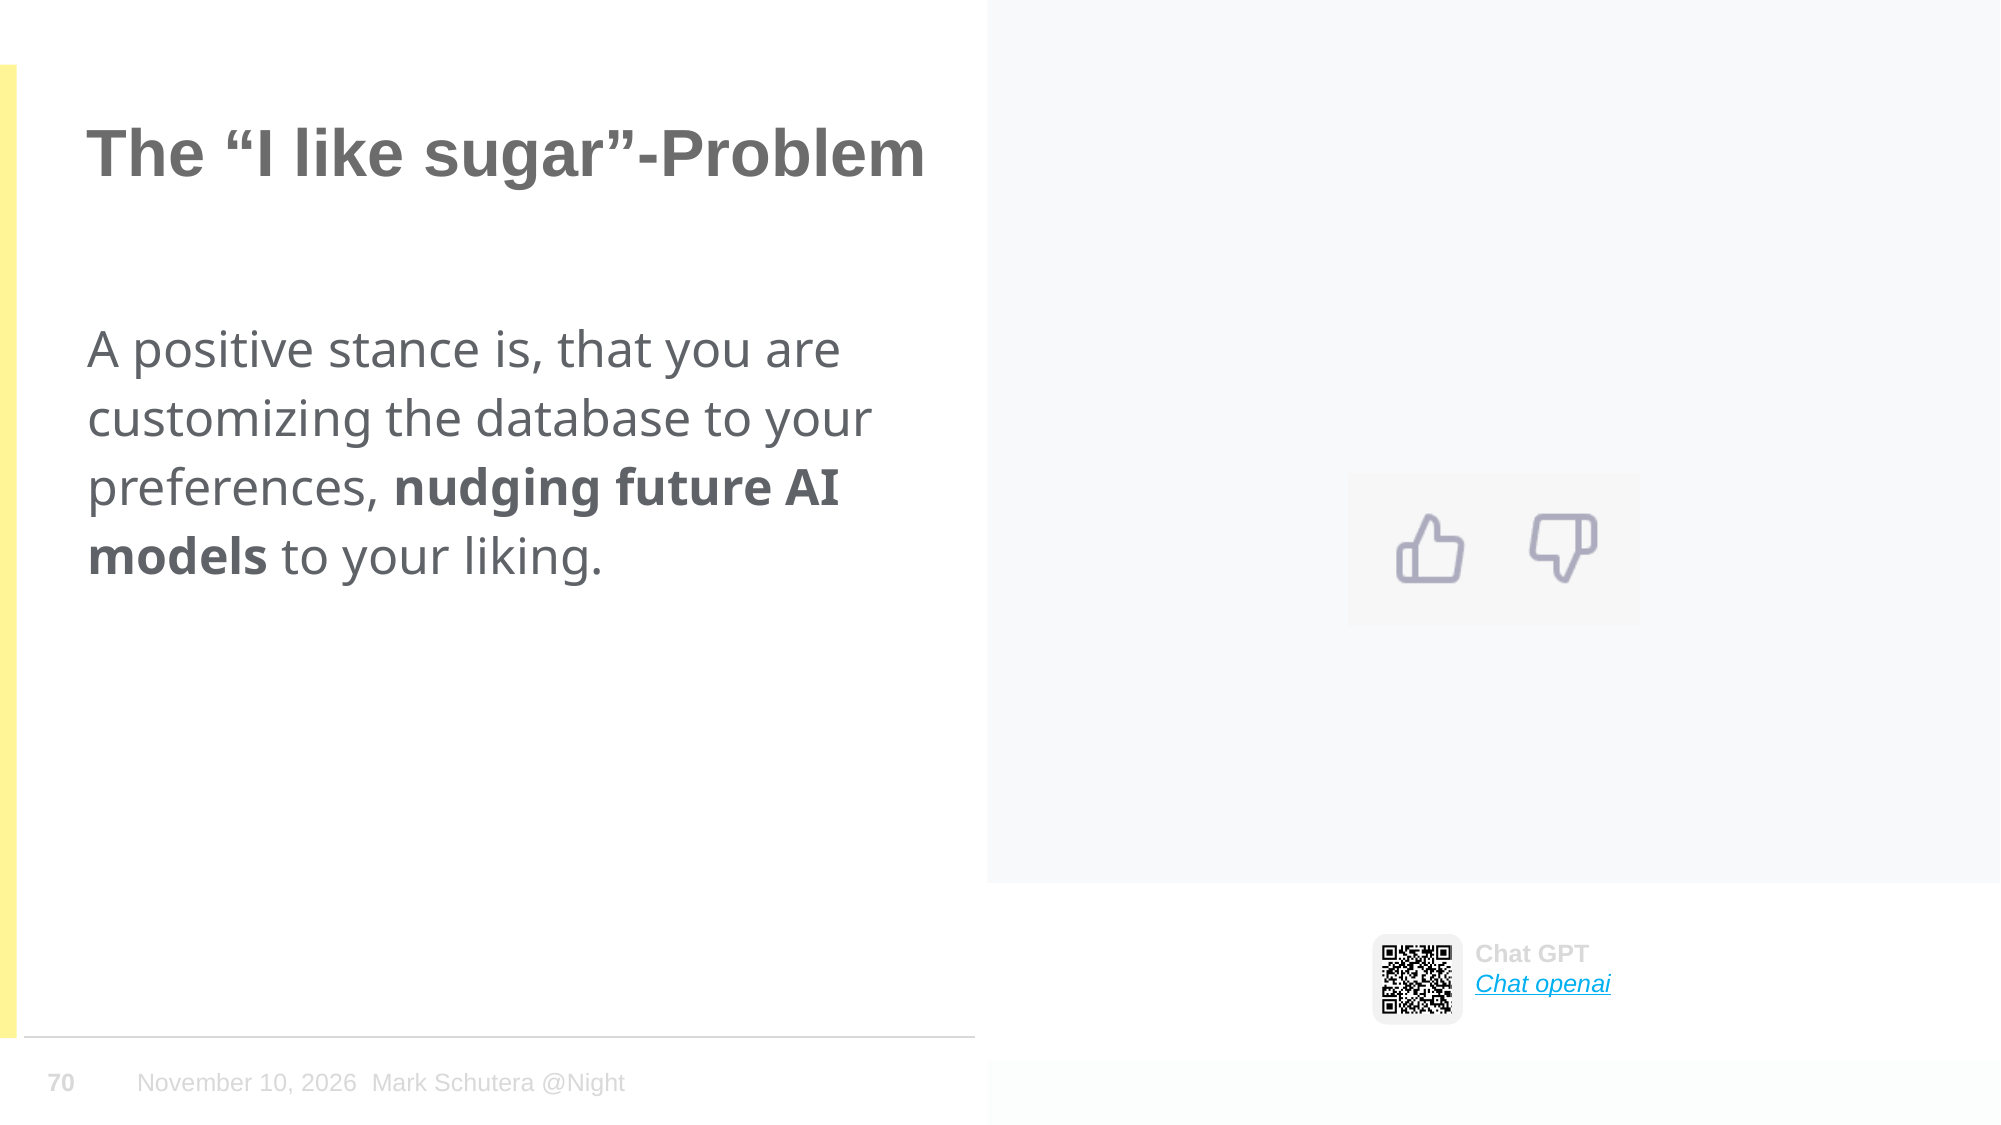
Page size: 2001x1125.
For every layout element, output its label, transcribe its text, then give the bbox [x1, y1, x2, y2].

picture [1348, 473, 1640, 626]
slide_number 70 [47, 1038, 119, 1125]
text_box [974, 882, 2000, 1061]
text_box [1370, 930, 1627, 1026]
title The “I like sugar”-Problem [86, 64, 1000, 191]
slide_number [137, 1038, 362, 1125]
list A positive stance is, that you are customizing the database to your preferences, nudging future AI models to your liking. [87, 308, 898, 1014]
picture [1382, 945, 1451, 1014]
